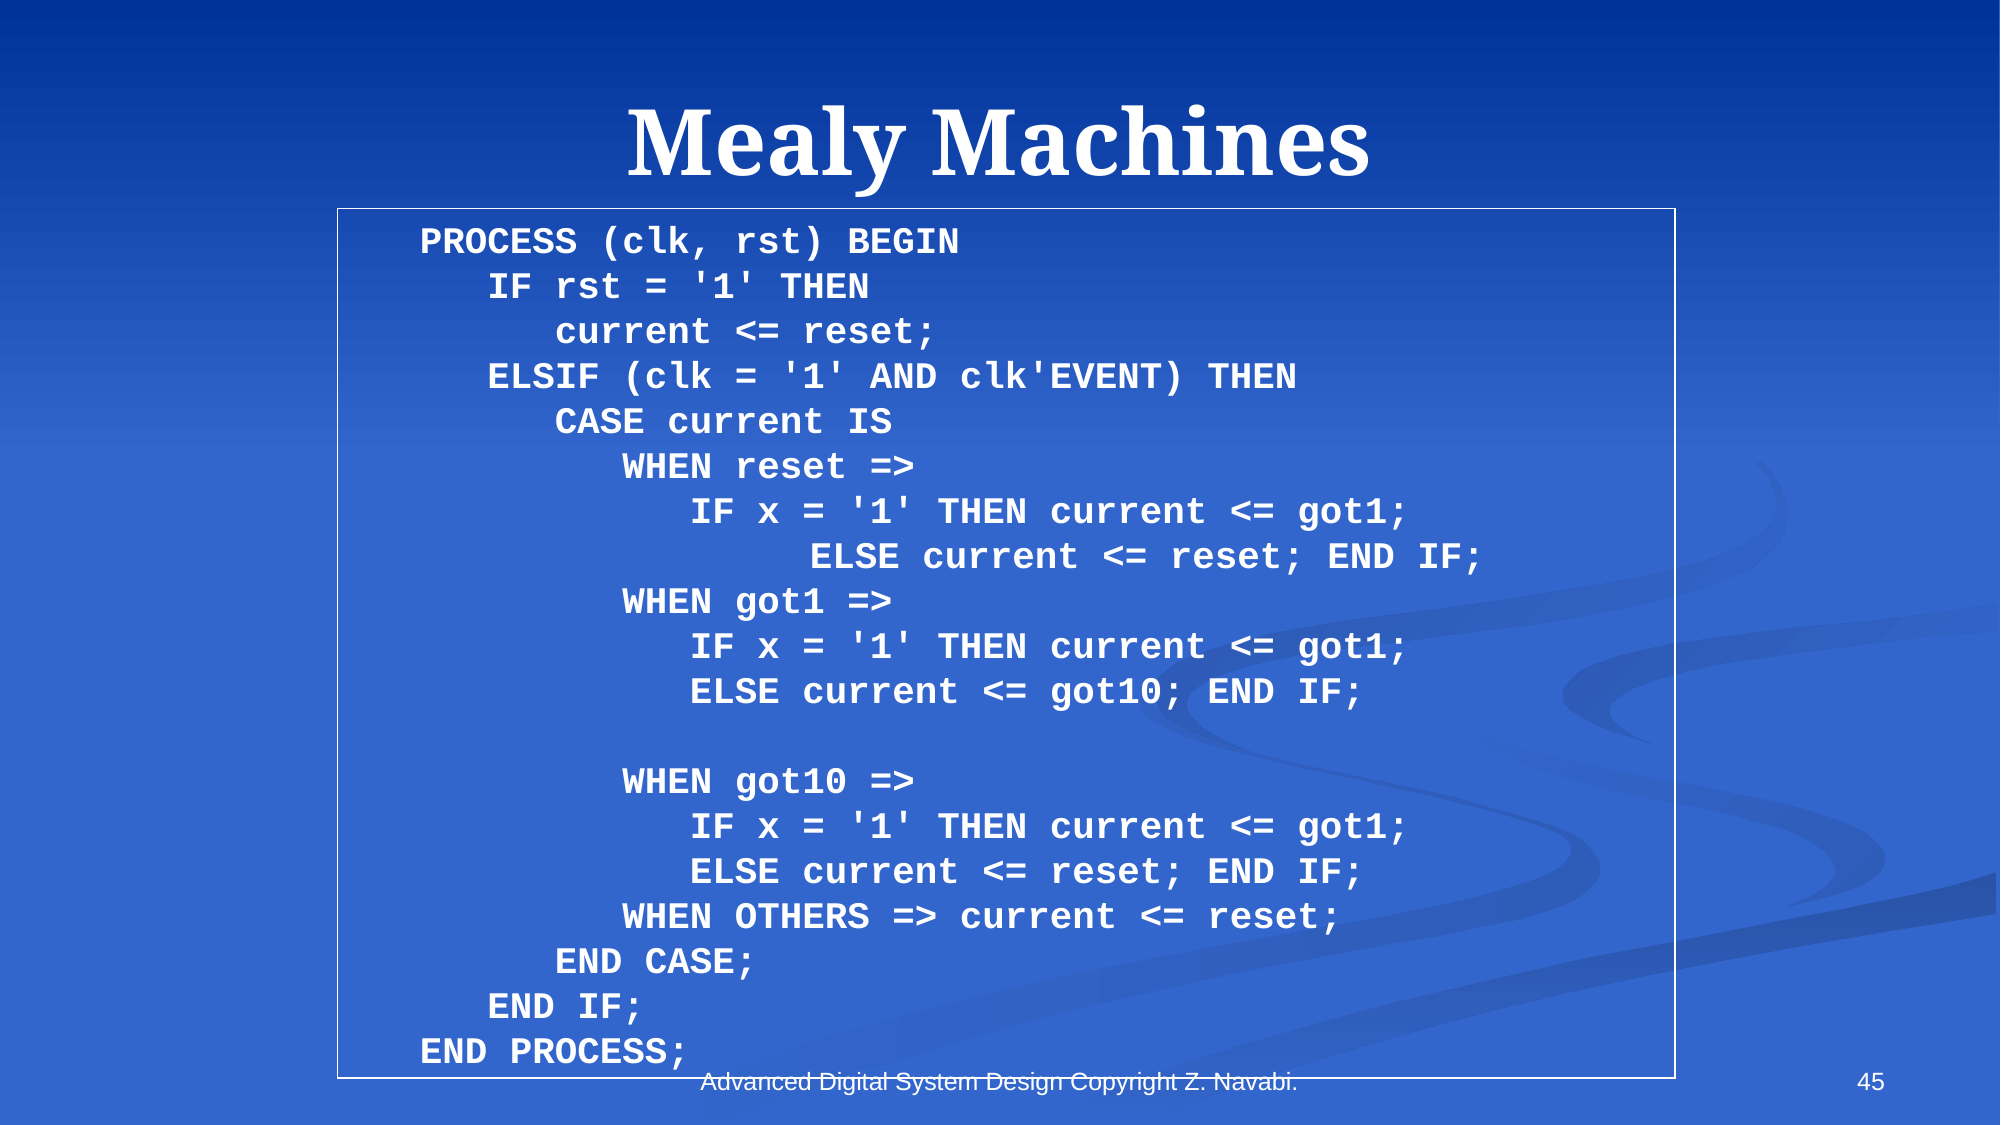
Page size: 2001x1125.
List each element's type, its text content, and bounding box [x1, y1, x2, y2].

text_box PROCESS (clk, rst) BEGIN IF rst = '1' THEN current <= reset; ELSIF (clk = '1' AND clk'EVENT) THEN CASE current IS WHEN reset => IF x = '1' THEN current <= got1; ELSE current <= reset; END IF; WHEN got1 => IF x = '1' THEN current <= got1; ELSE current <= got10; END IF; WHEN got10 => IF x = '1' THEN current <= got1; ELSE current <= reset; END IF; WHEN OTHERS => current <= reset; END CASE; END IF; END PROCESS; [337, 233, 1675, 1078]
footer Advanced Digital System Design Copyright Z. Navabi. [683, 1078, 1317, 1104]
slide_number 45 [1433, 1024, 1901, 1104]
title Mealy Machines [287, 44, 1713, 233]
